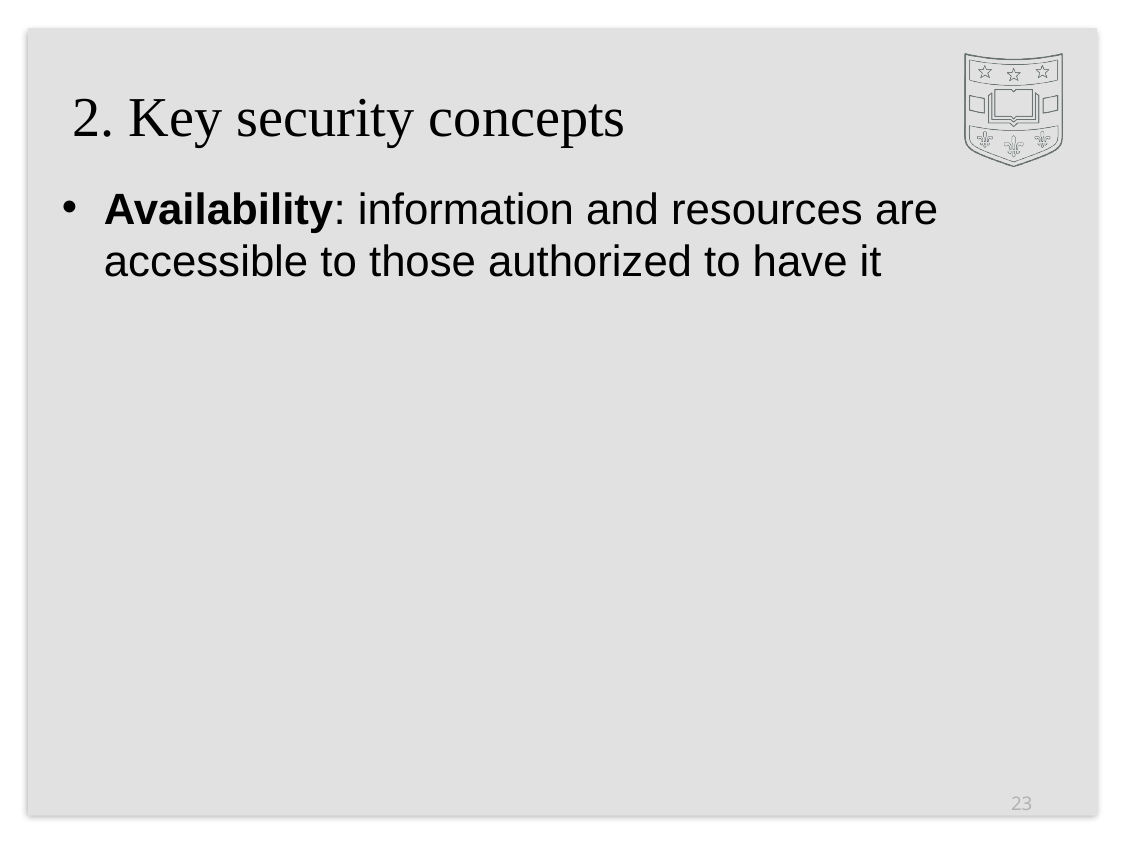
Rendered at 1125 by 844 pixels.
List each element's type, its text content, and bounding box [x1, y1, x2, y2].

slide_number 23 [794, 782, 1048, 827]
list Availability: information and resources are accessible to those authorized to have it [46, 172, 1102, 730]
picture [964, 53, 1063, 167]
title 2. Key security concepts [57, 53, 948, 175]
